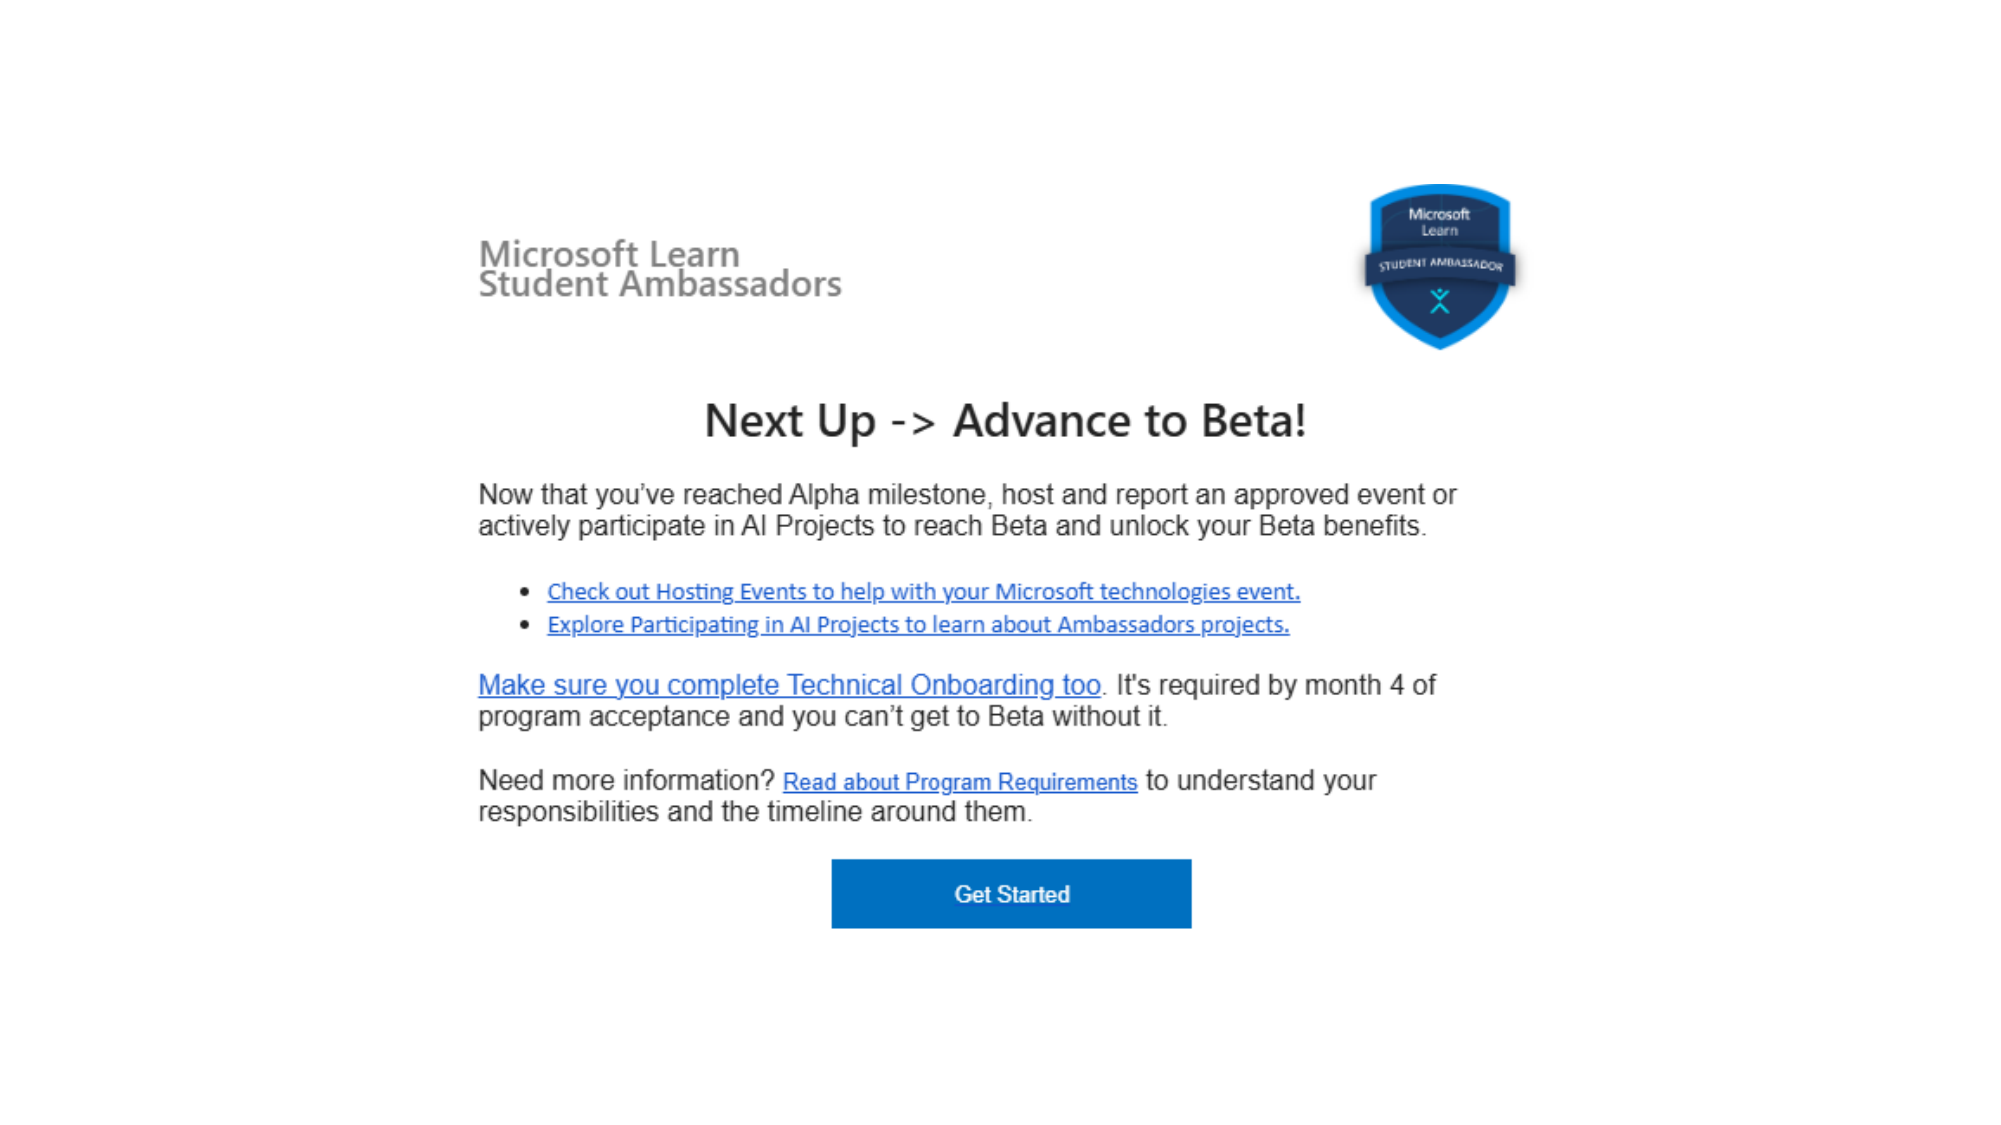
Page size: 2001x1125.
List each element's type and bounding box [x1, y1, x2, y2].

picture [389, 184, 1611, 941]
